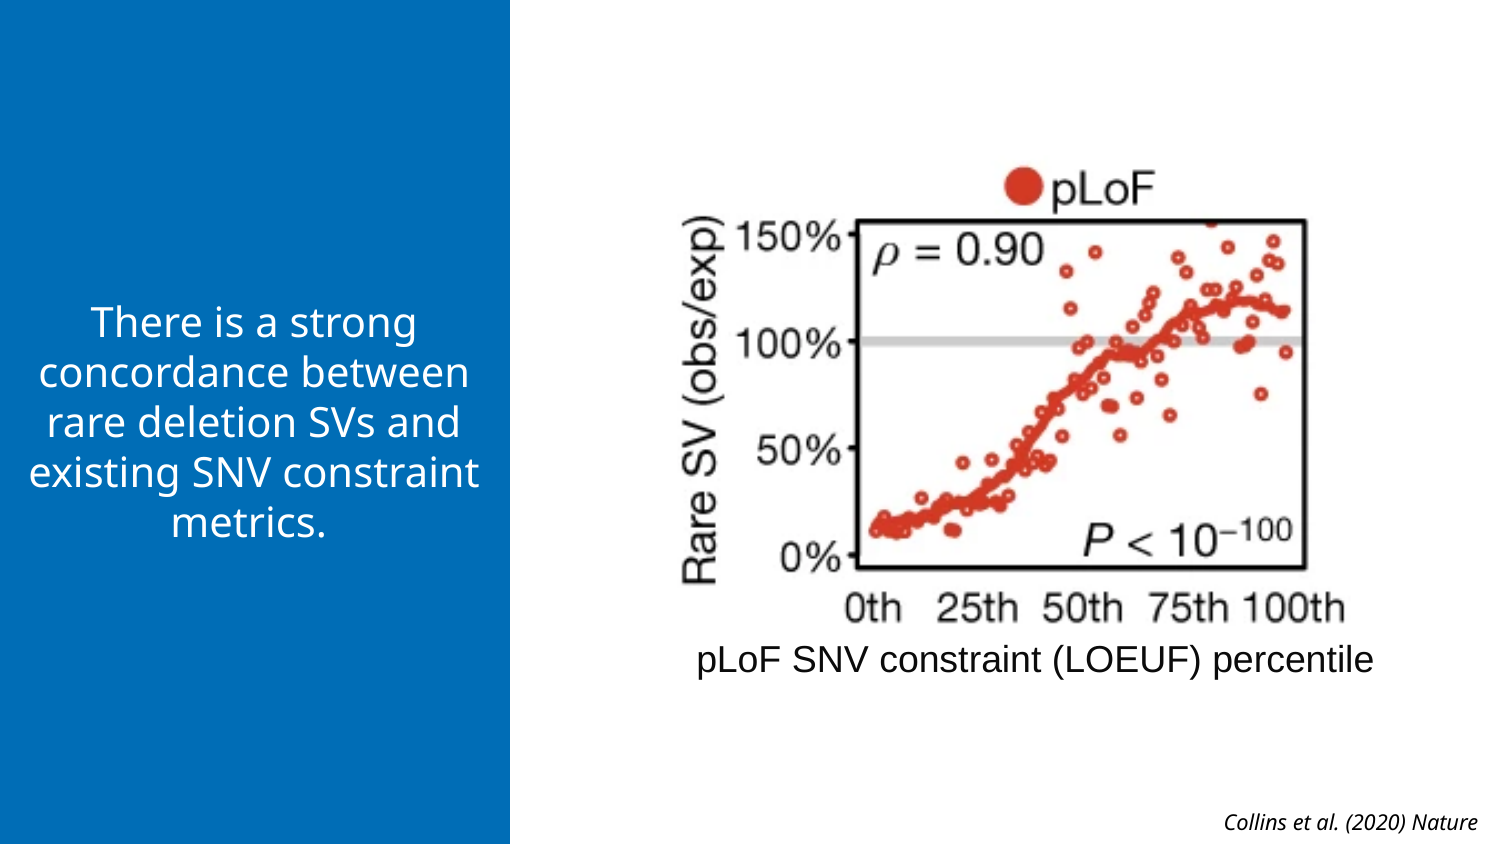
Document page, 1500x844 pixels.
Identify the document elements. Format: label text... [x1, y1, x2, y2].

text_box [677, 155, 1394, 689]
text_box Collins et al. (2020) Nature [1208, 800, 1499, 842]
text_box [0, 0, 509, 844]
